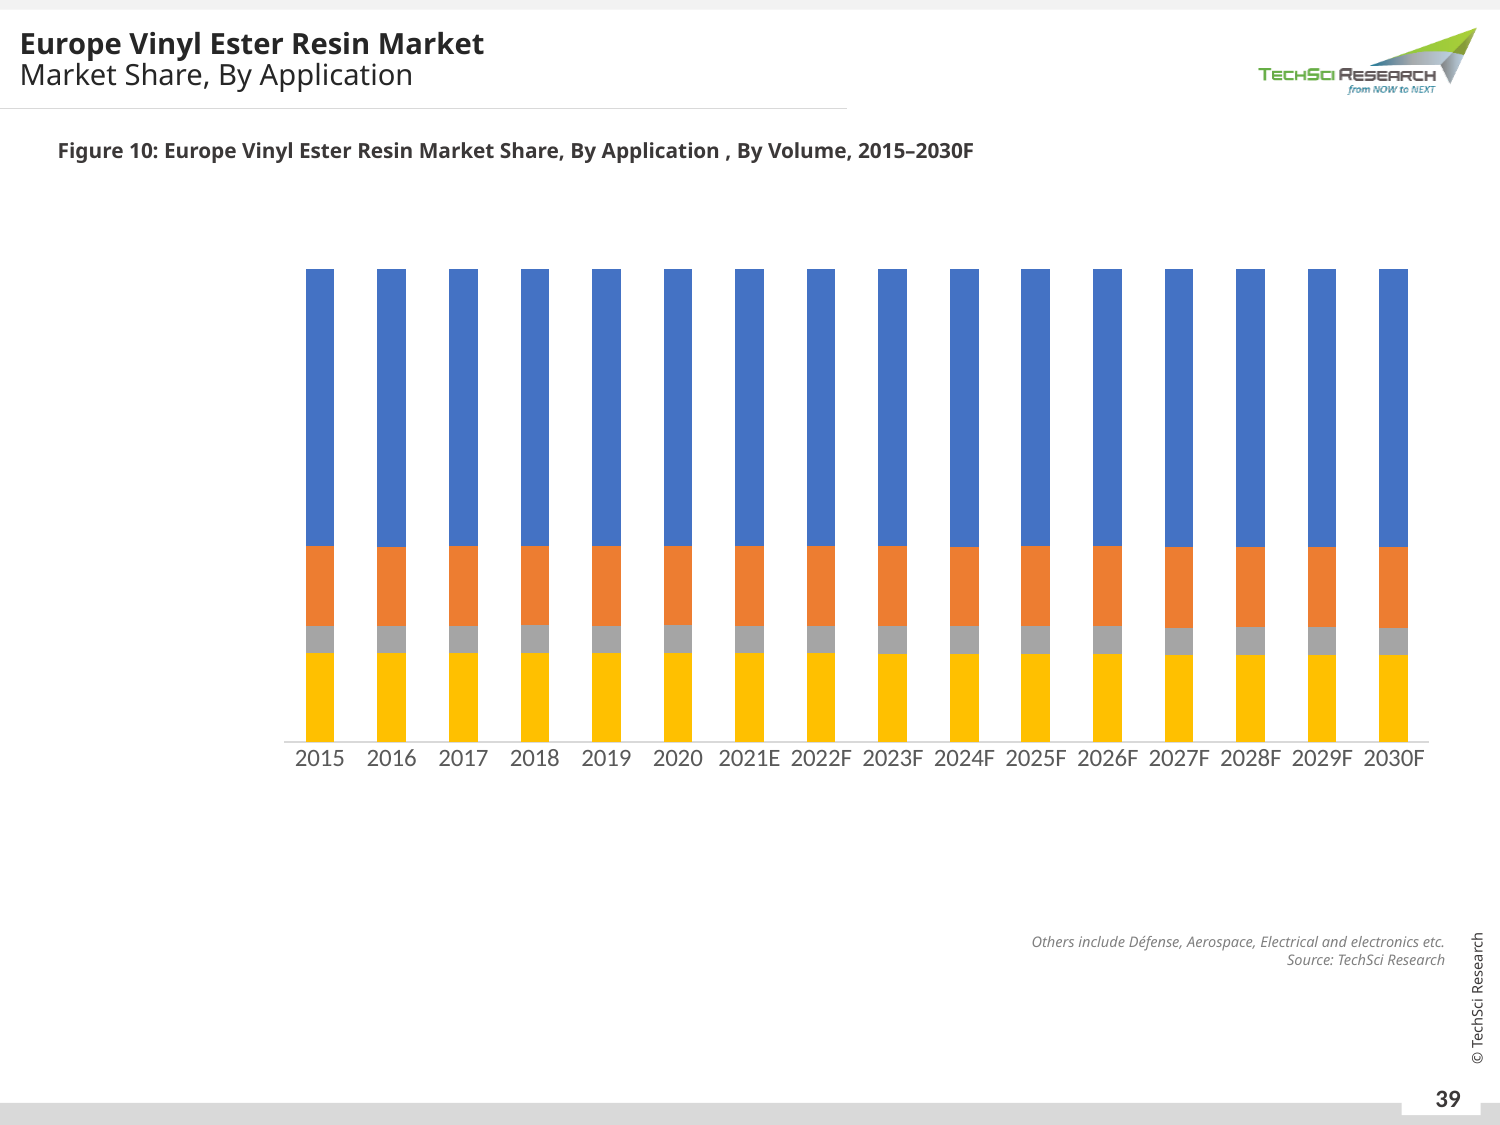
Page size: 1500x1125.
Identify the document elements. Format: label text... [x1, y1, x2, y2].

list Europe Vinyl Ester Resin Market Market Share, By Application [4, 21, 1209, 122]
picture [1257, 27, 1477, 96]
chart [4, 173, 1500, 1104]
text_box Figure 10: Europe Vinyl Ester Resin Market Share, By Application , By Volume, 2015–2030F [42, 118, 1488, 171]
